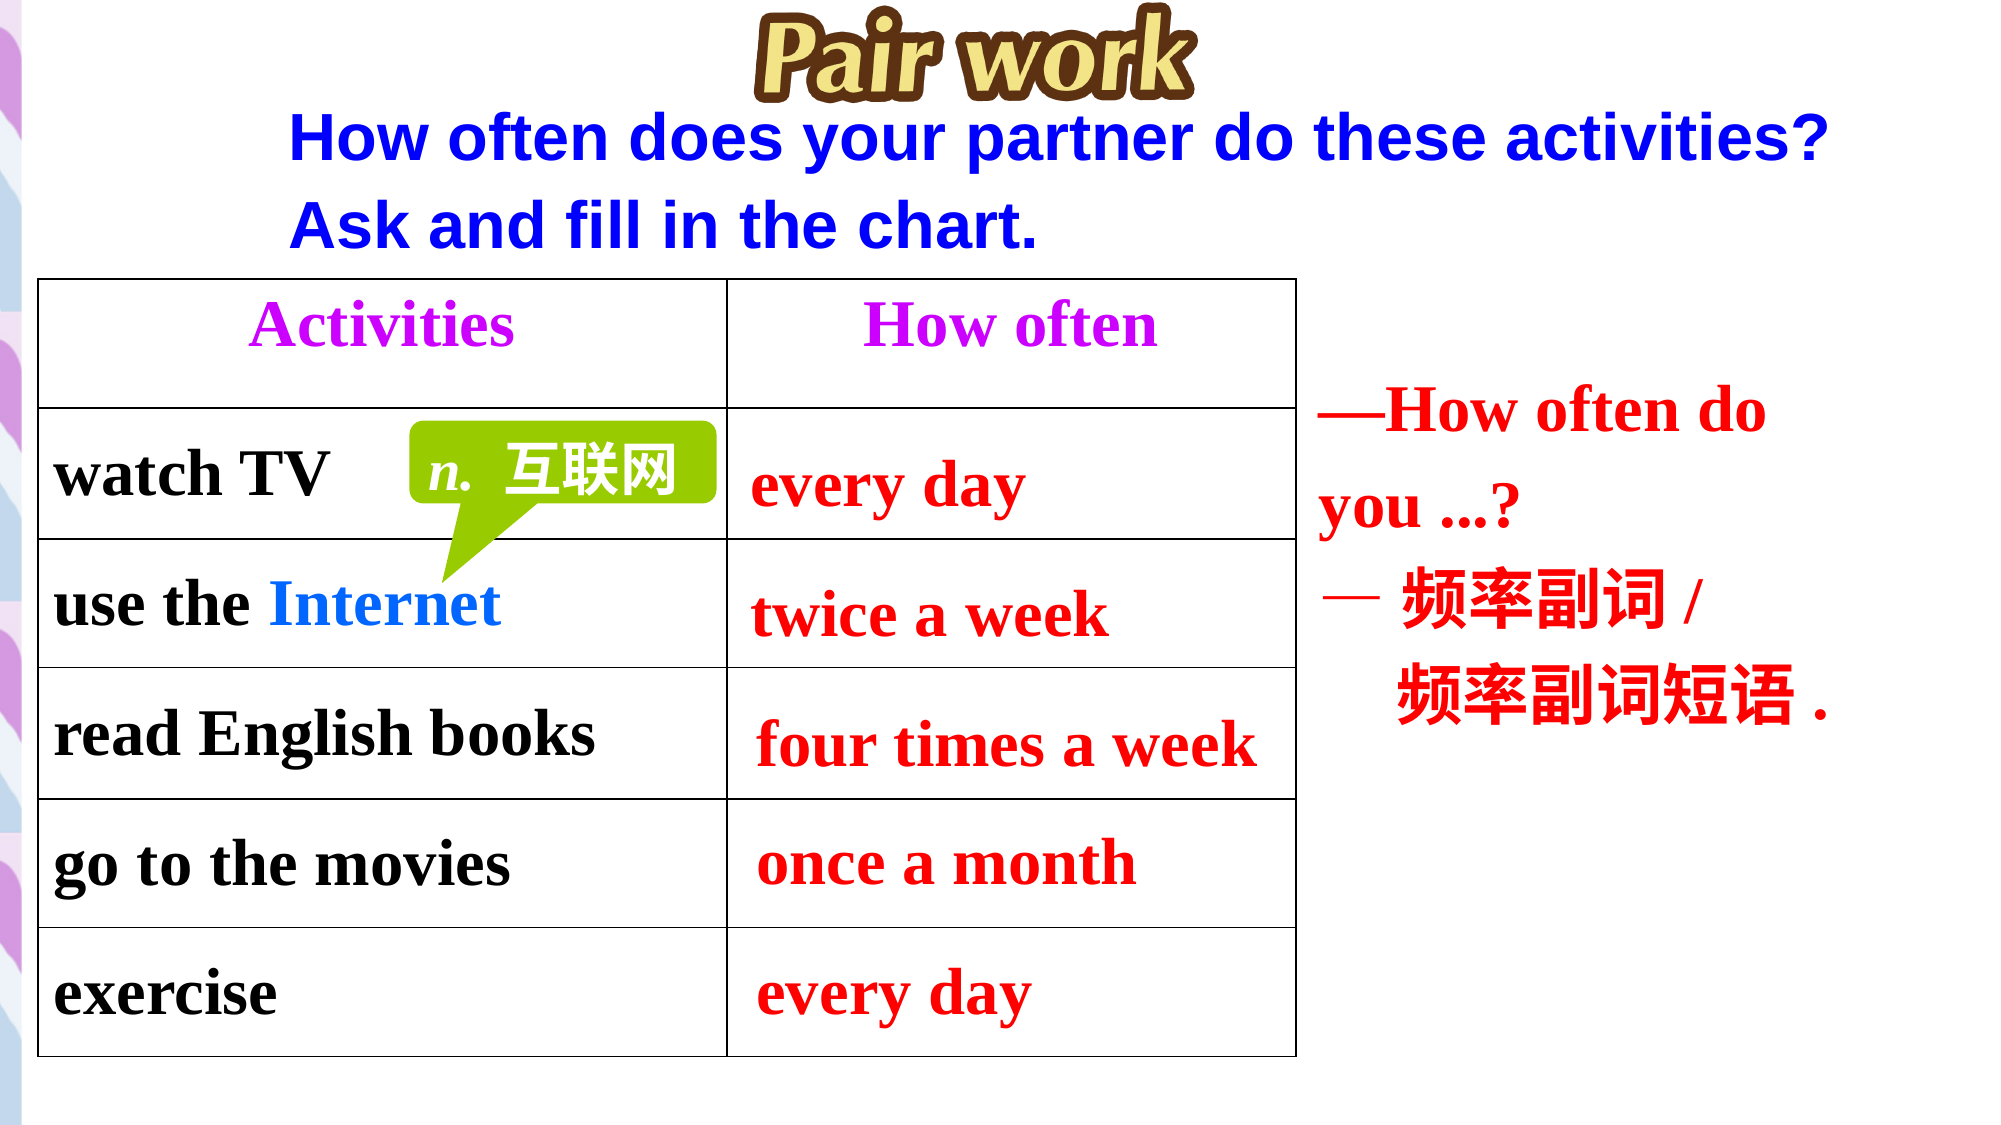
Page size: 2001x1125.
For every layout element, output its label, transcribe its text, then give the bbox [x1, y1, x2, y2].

table_cell go to the movies [39, 800, 726, 927]
text_box every day [735, 432, 1102, 527]
text_box four times a week [741, 691, 1285, 787]
table_cell use the Internet [39, 540, 726, 667]
text_box How often does your partner do these activities? Ask and fill in the chart. [273, 78, 1892, 269]
table_cell [728, 409, 1295, 538]
table_cell read English books [39, 668, 726, 798]
text_box n. 互联网 [409, 420, 717, 584]
text_box once a month [741, 810, 1262, 906]
table_cell [728, 540, 1295, 667]
text_box twice a week [735, 562, 1208, 658]
table_cell [728, 928, 1295, 1056]
table_header How often [728, 280, 1295, 407]
table_cell [728, 800, 1295, 927]
table_header Activities [39, 280, 726, 407]
picture [0, 0, 2001, 1125]
table_cell exercise [39, 928, 726, 1056]
table_cell [728, 668, 1295, 798]
text_box —How often do you ...? —频率副词/ 频率副词短语. [1304, 314, 1982, 768]
table_cell watch TV [39, 409, 726, 538]
text_box every day [741, 940, 1120, 1036]
